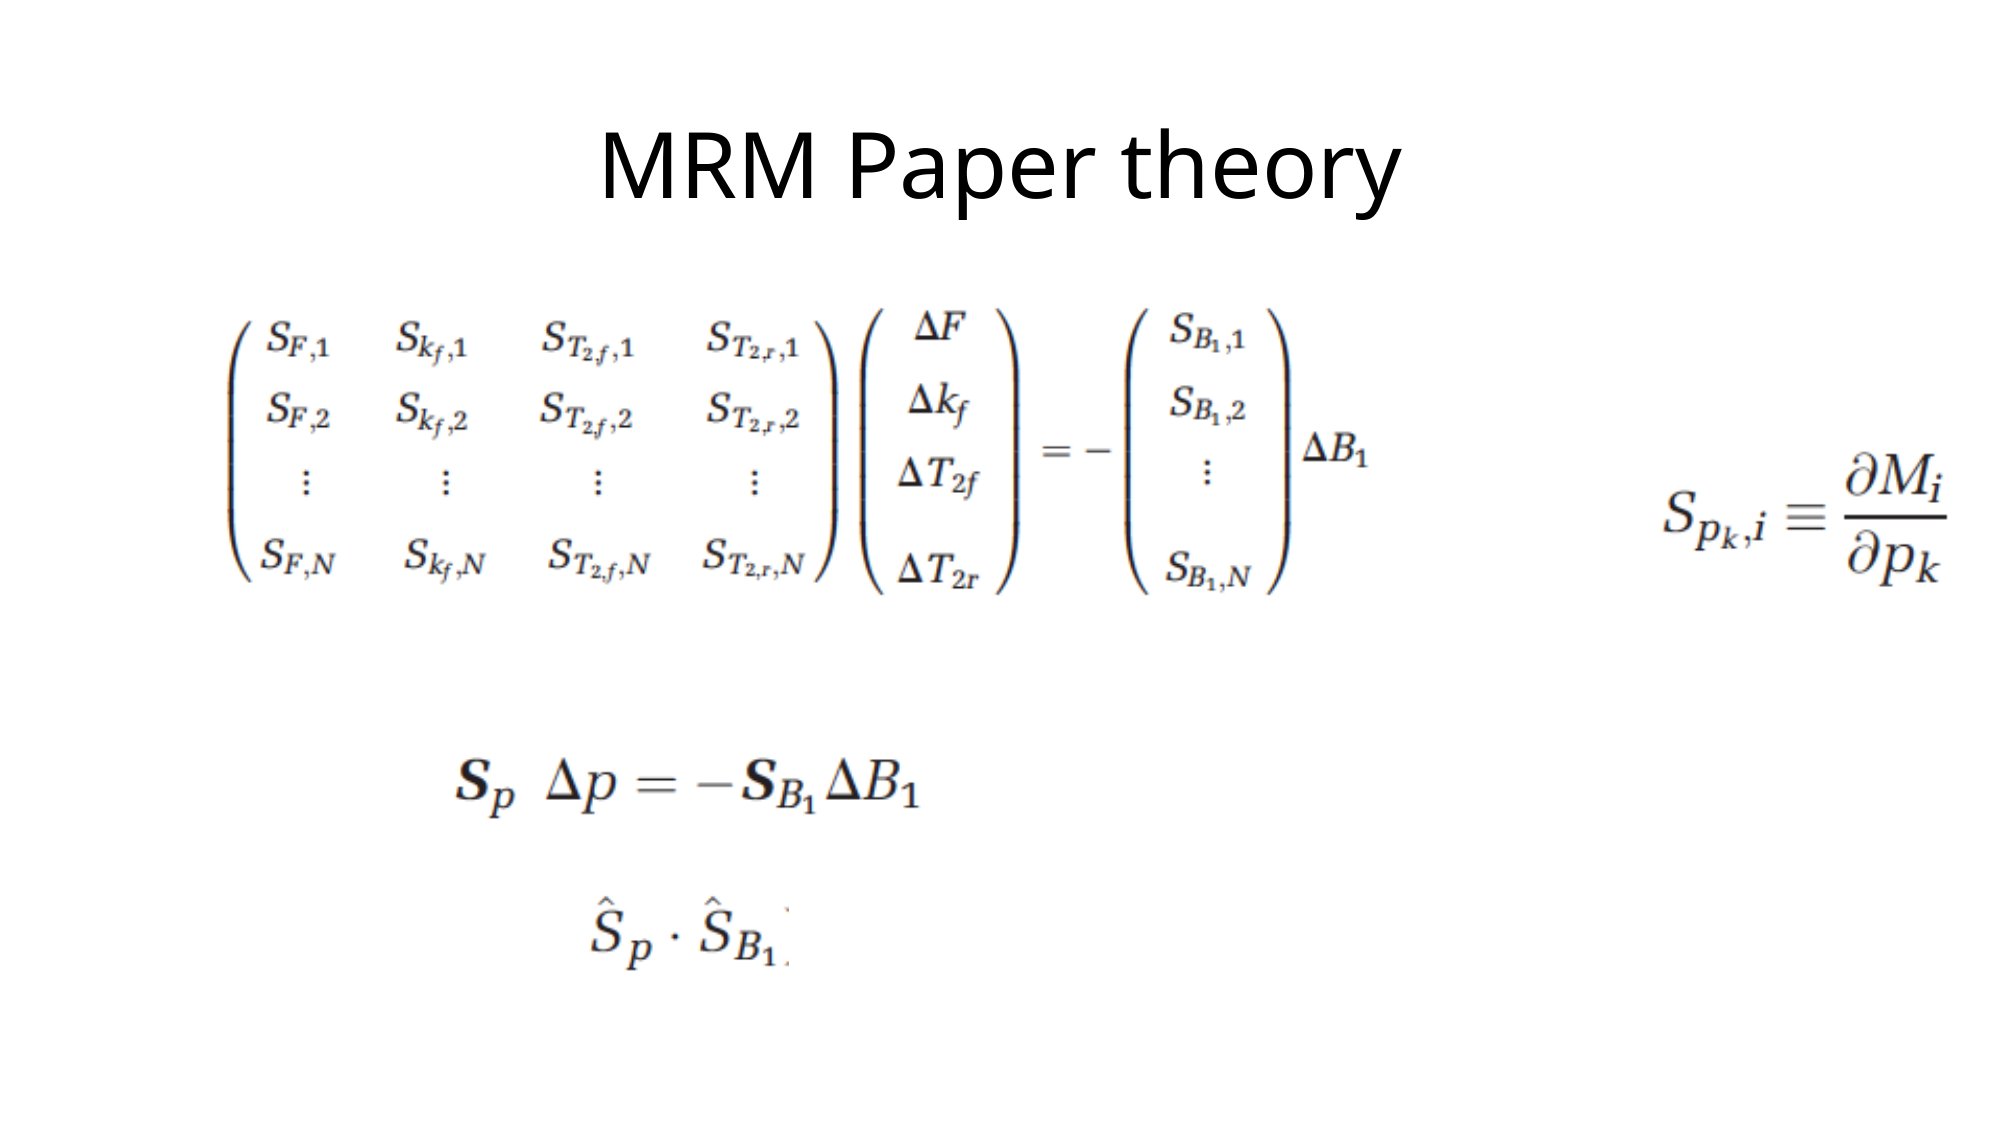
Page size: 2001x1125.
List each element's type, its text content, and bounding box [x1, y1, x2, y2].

picture [1650, 421, 1960, 610]
title MRM Paper theory [137, 59, 1863, 278]
picture [588, 876, 789, 1021]
picture [205, 288, 1373, 610]
picture [453, 731, 925, 828]
